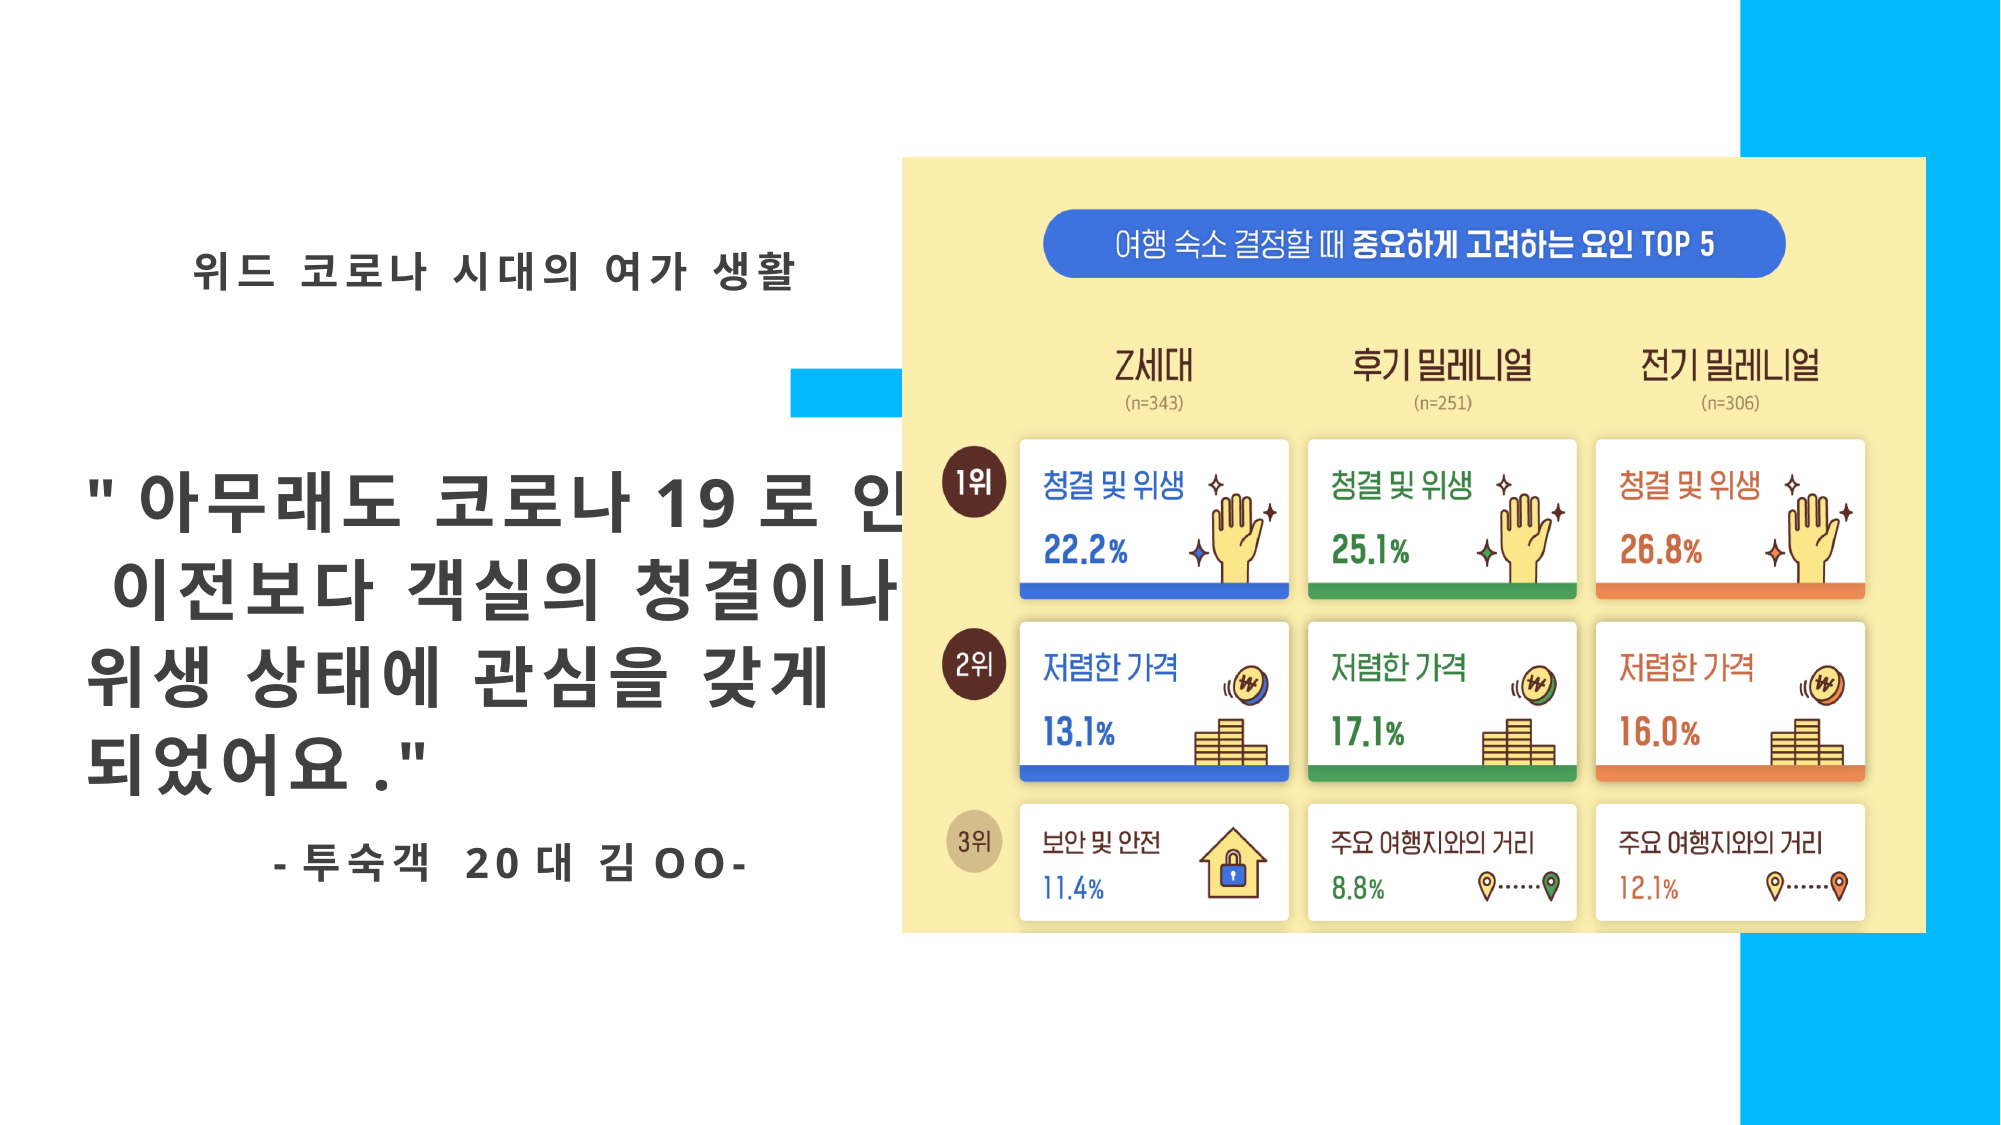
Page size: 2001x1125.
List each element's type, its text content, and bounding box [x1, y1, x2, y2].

picture [902, 157, 1925, 933]
text_box [790, 368, 902, 418]
text_box 위드 코로나 시대의 여가 생활 [177, 237, 902, 303]
text_box "아무래도 코로나19로 인해 이전보다 객실의 청결이나 위생 상태에 관심을 갖게 되었어요." -투숙객 20대 김OO- [70, 444, 902, 900]
text_box [1739, 0, 2000, 1125]
